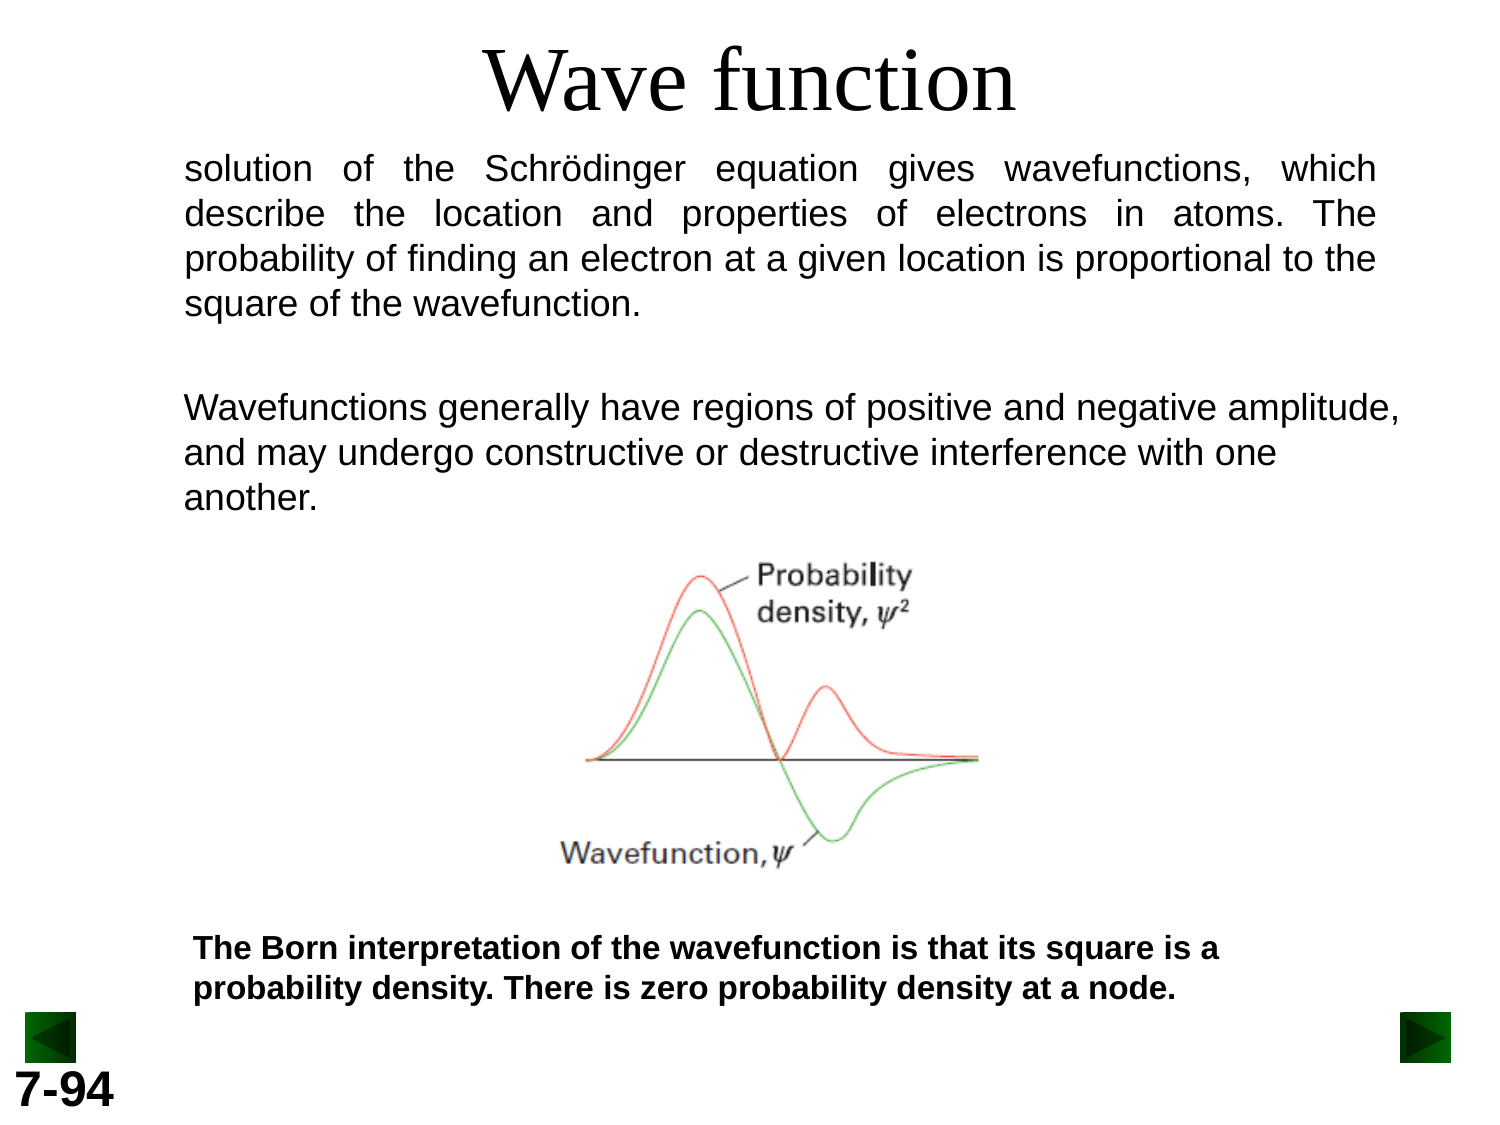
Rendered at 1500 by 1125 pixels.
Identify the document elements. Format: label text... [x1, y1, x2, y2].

text_box The Born interpretation of the wavefunction is that its square is a probability density. There is zero probability density at a node. [177, 918, 1382, 1014]
text_box Wavefunctions generally have regions of positive and negative amplitude, and may undergo constructive or destructive interference with one another. [168, 375, 1432, 526]
title Wave function [75, 11, 1425, 122]
text_box solution of the Schrödinger equation gives wavefunctions, which describe the location and properties of electrons in atoms. The probability of finding an electron at a given location is proportional to the square of the wavefunction. [169, 136, 1393, 375]
picture [509, 528, 984, 877]
